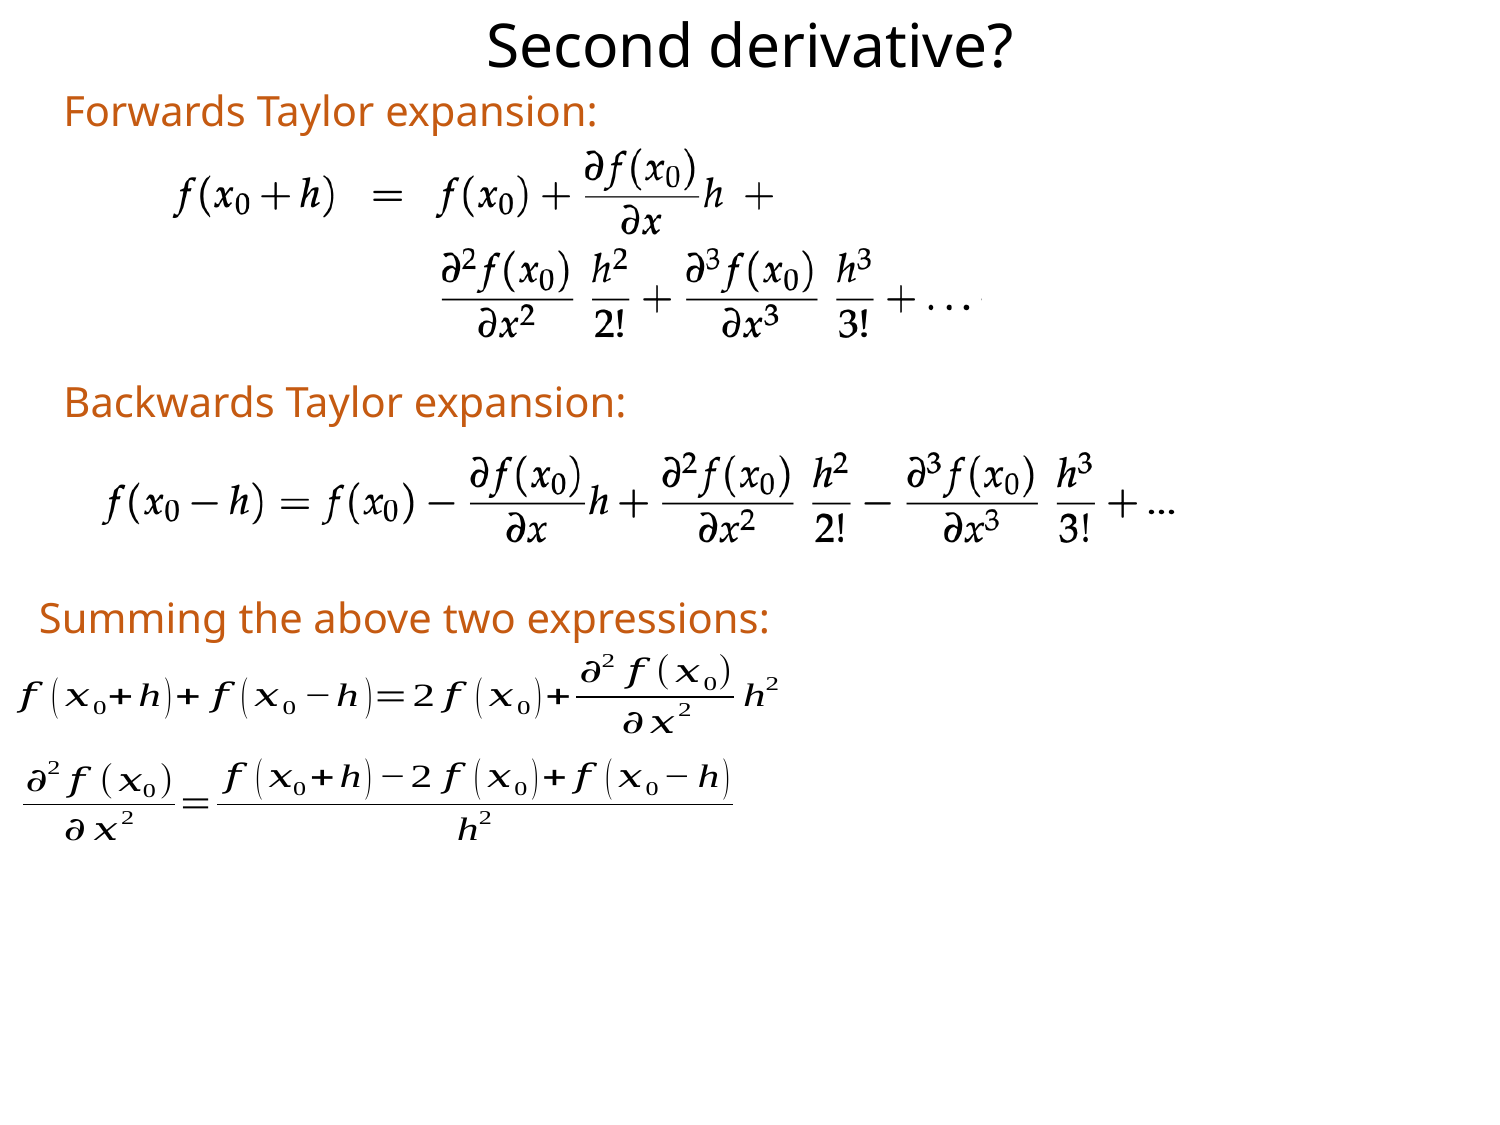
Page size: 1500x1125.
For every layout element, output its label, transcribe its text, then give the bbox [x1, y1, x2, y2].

picture [148, 146, 982, 343]
text_box Summing the above two expressions: [24, 584, 1339, 650]
text_box Forwards Taylor expansion: [48, 77, 1363, 143]
text_box Backwards Taylor expansion: [48, 367, 1363, 433]
picture [88, 434, 1199, 568]
text_box Second derivative? [0, 0, 1500, 88]
